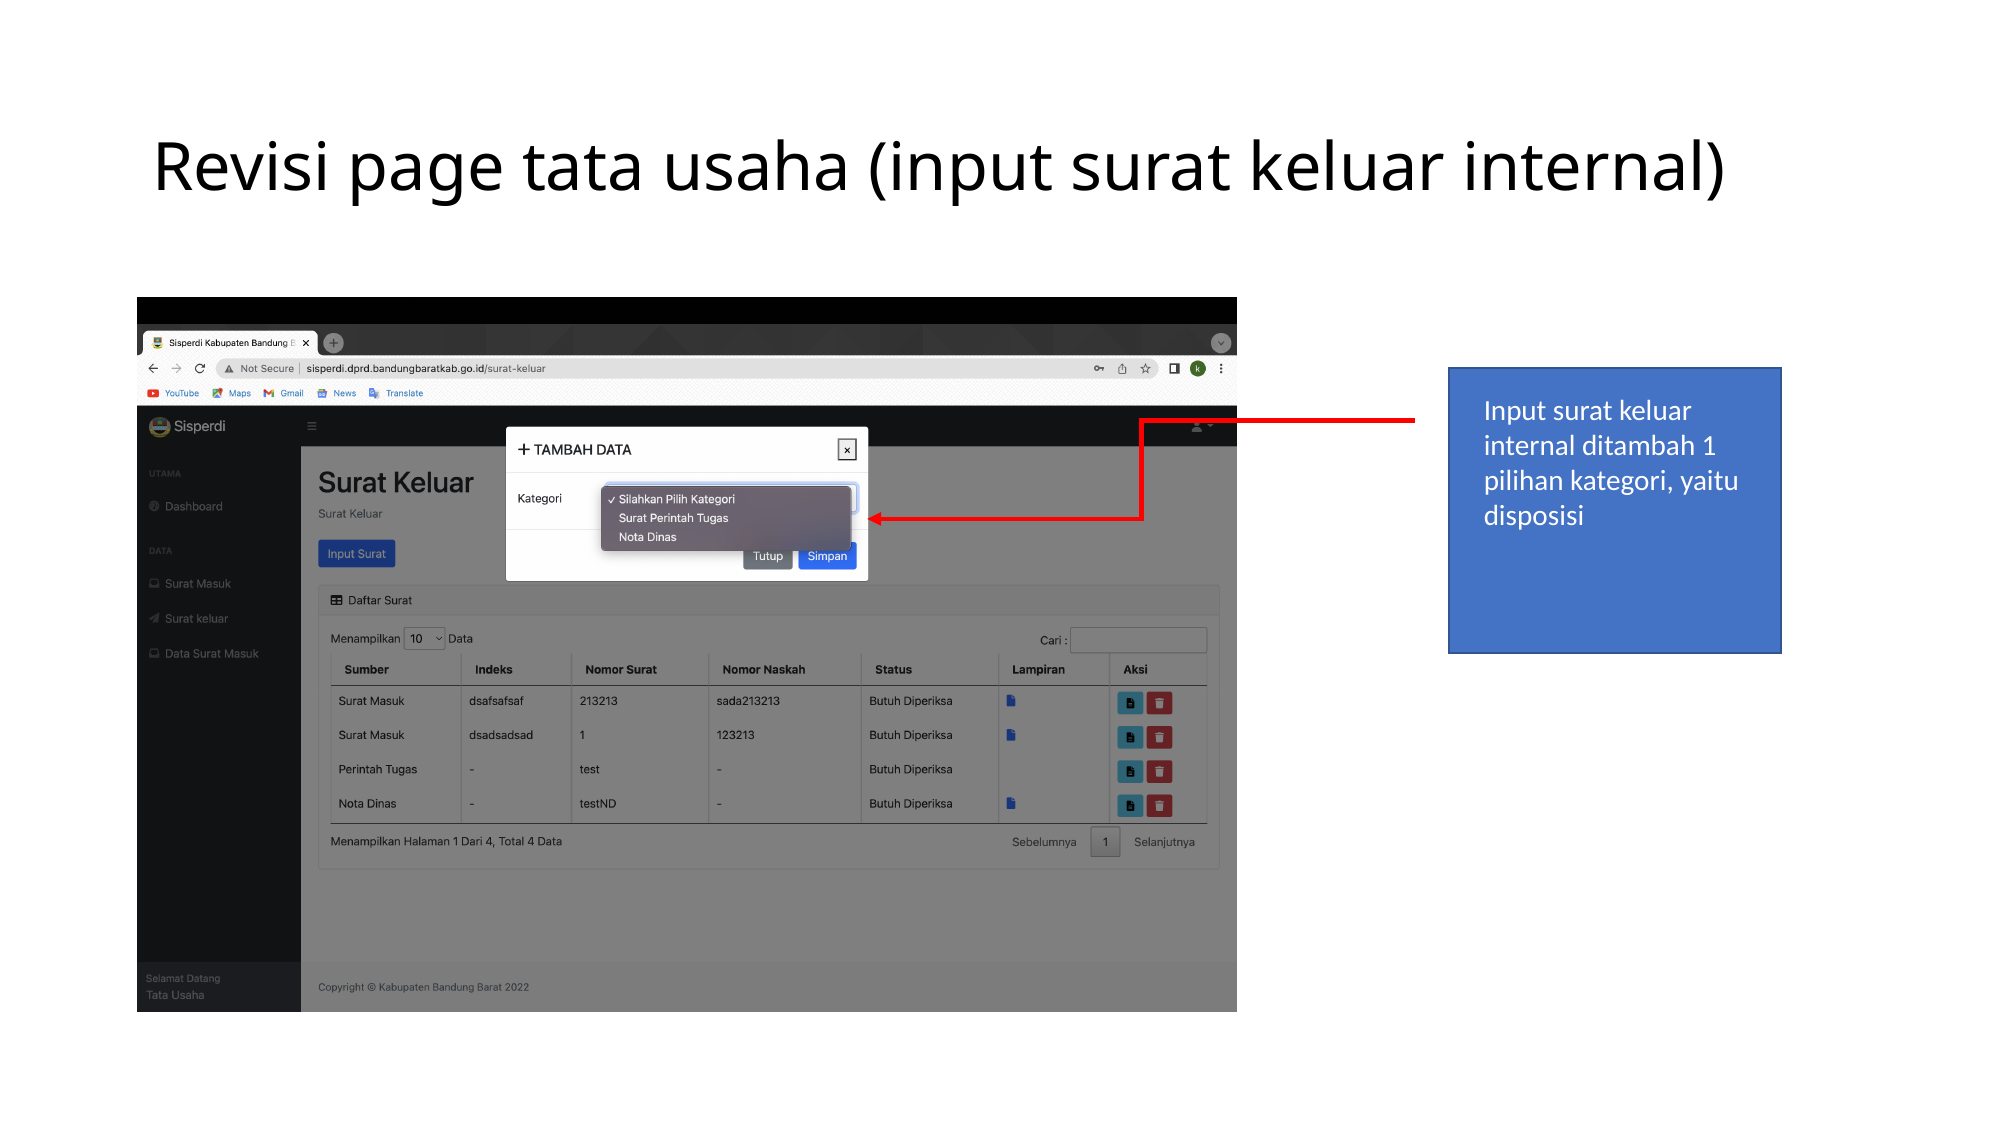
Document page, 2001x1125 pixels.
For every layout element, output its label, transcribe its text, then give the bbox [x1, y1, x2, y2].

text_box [1449, 368, 1782, 654]
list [137, 297, 1237, 1012]
title Revisi page tata usaha (input surat keluar internal) [137, 59, 1863, 278]
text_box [867, 420, 1416, 519]
